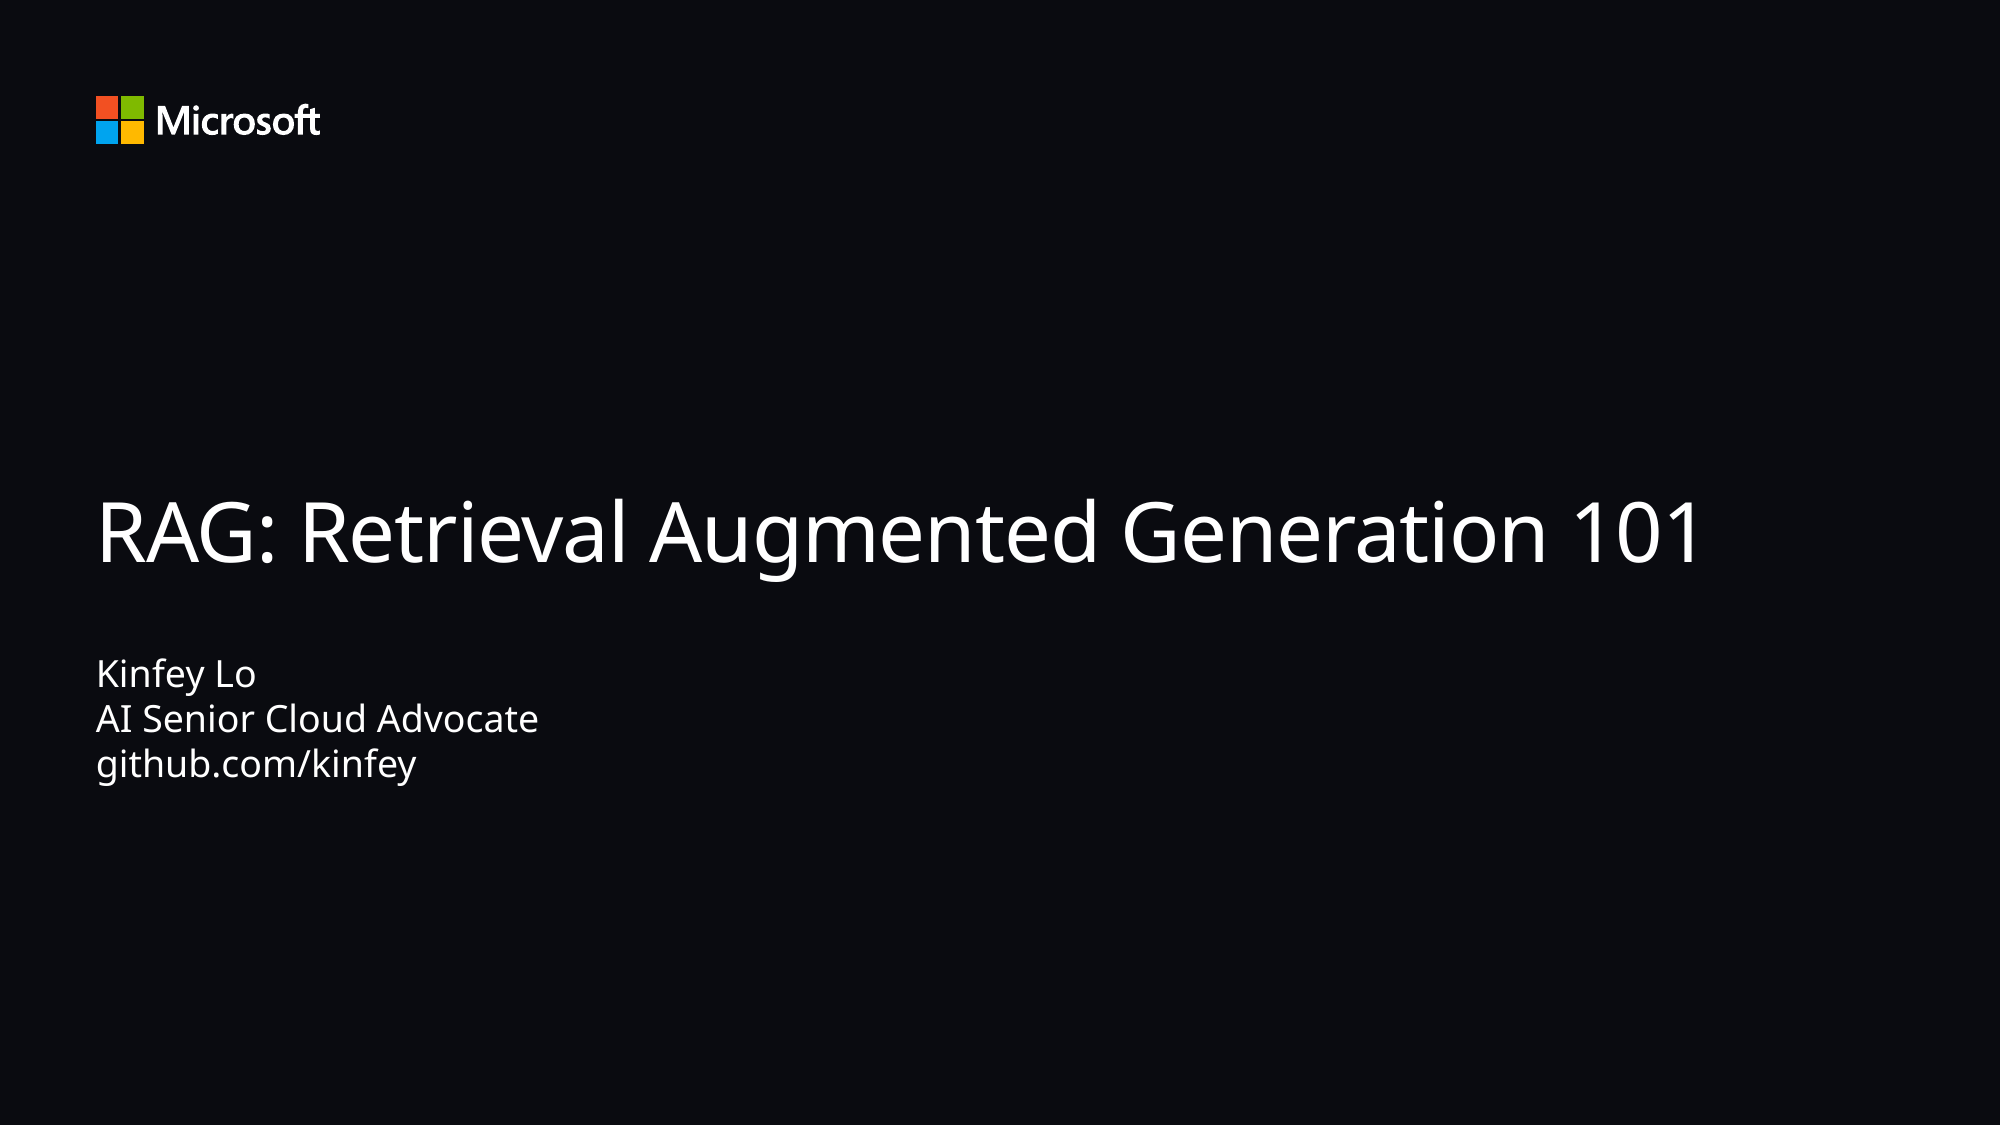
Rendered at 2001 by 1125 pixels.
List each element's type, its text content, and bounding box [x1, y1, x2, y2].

title RAG: Retrieval Augmented Generation 101 [95, 377, 1811, 580]
list Kinfey Lo AI Senior Cloud Advocate github.com/kinfey [95, 650, 1596, 787]
